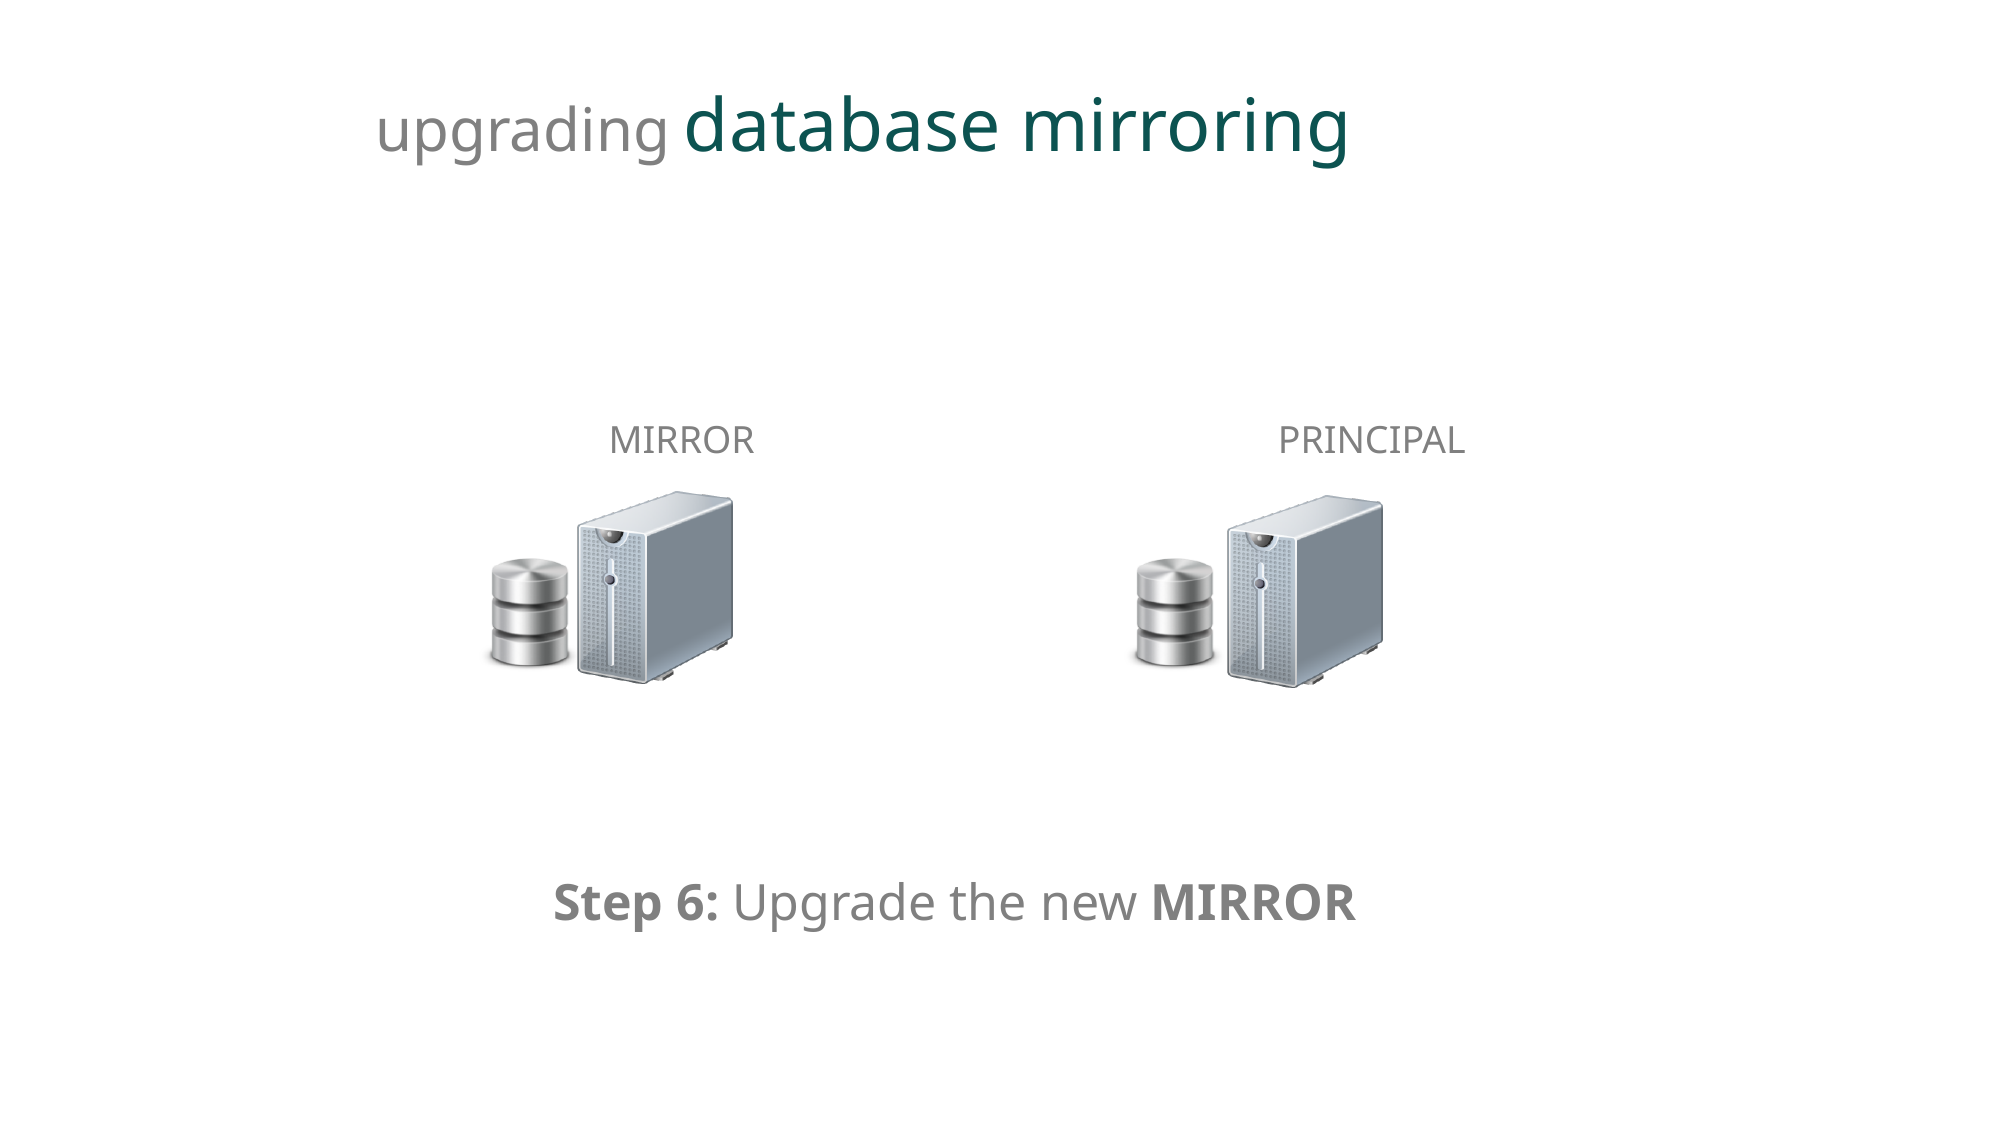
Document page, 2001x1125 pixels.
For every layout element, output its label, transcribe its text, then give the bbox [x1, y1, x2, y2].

text_box MIRROR [593, 408, 825, 469]
title upgrading database mirroring [363, 72, 1613, 173]
text_box PRINCIPAL [1262, 408, 1500, 469]
text_box Step 6: Upgrade the new MIRROR [537, 862, 1588, 938]
picture [1124, 495, 1405, 688]
picture [479, 491, 755, 685]
